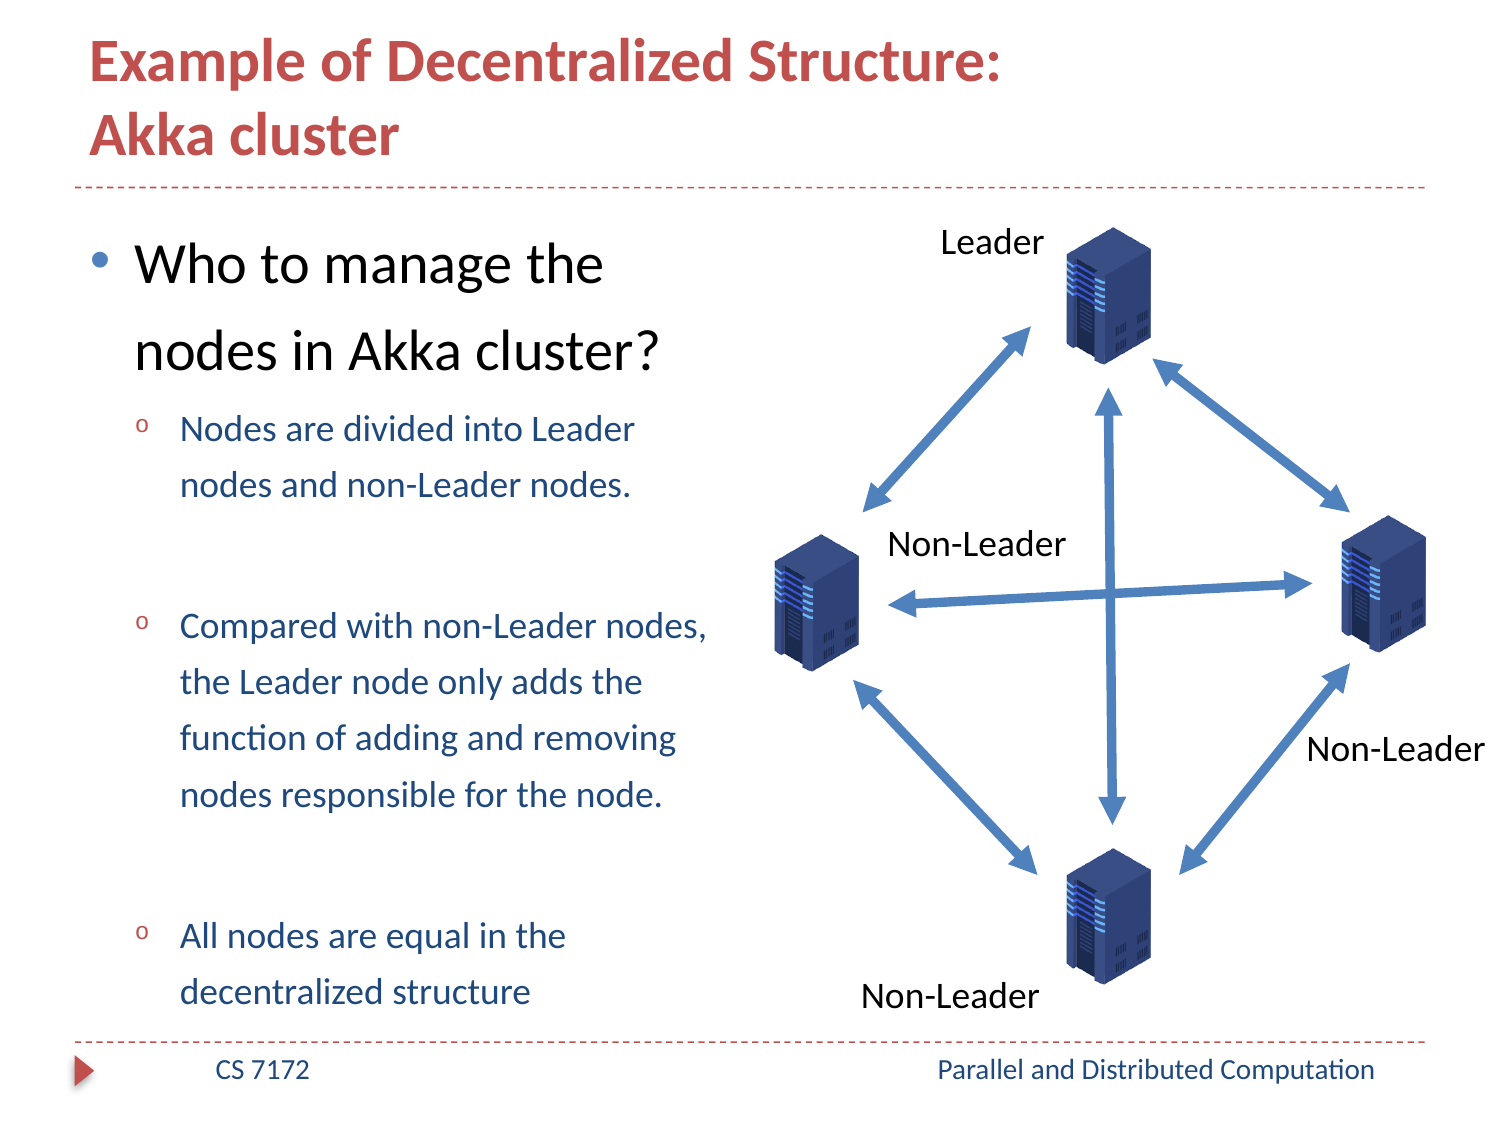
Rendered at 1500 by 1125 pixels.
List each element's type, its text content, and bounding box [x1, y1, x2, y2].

text_box Non-Leader [1357, 716, 1500, 777]
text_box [862, 326, 1032, 513]
picture [1312, 512, 1455, 655]
picture [1037, 844, 1180, 988]
list Who to manage the nodes in Akka cluster? Nodes are divided into Leader nodes and non-Leader nodes. Compared with non-Leader nodes, the Leader node only adds the function of adding and removing nodes responsible for the node. All nodes are equal in the decentralized structure [75, 200, 725, 1043]
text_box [1178, 663, 1351, 876]
slide_number CS 7172 [100, 1043, 426, 1103]
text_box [1108, 615, 1113, 826]
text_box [852, 679, 1038, 876]
title Example of Decentralized Structure: Akka cluster [75, 12, 1425, 175]
text_box Non-Leader [872, 511, 1082, 572]
picture [745, 531, 888, 674]
text_box Non-Leader [846, 963, 1056, 1024]
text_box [1108, 387, 1113, 580]
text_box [887, 583, 1313, 606]
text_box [1152, 358, 1351, 513]
text_box Leader [925, 209, 1060, 270]
slide_number Parallel and Distributed Computation [887, 1042, 1426, 1103]
picture [1037, 224, 1180, 367]
